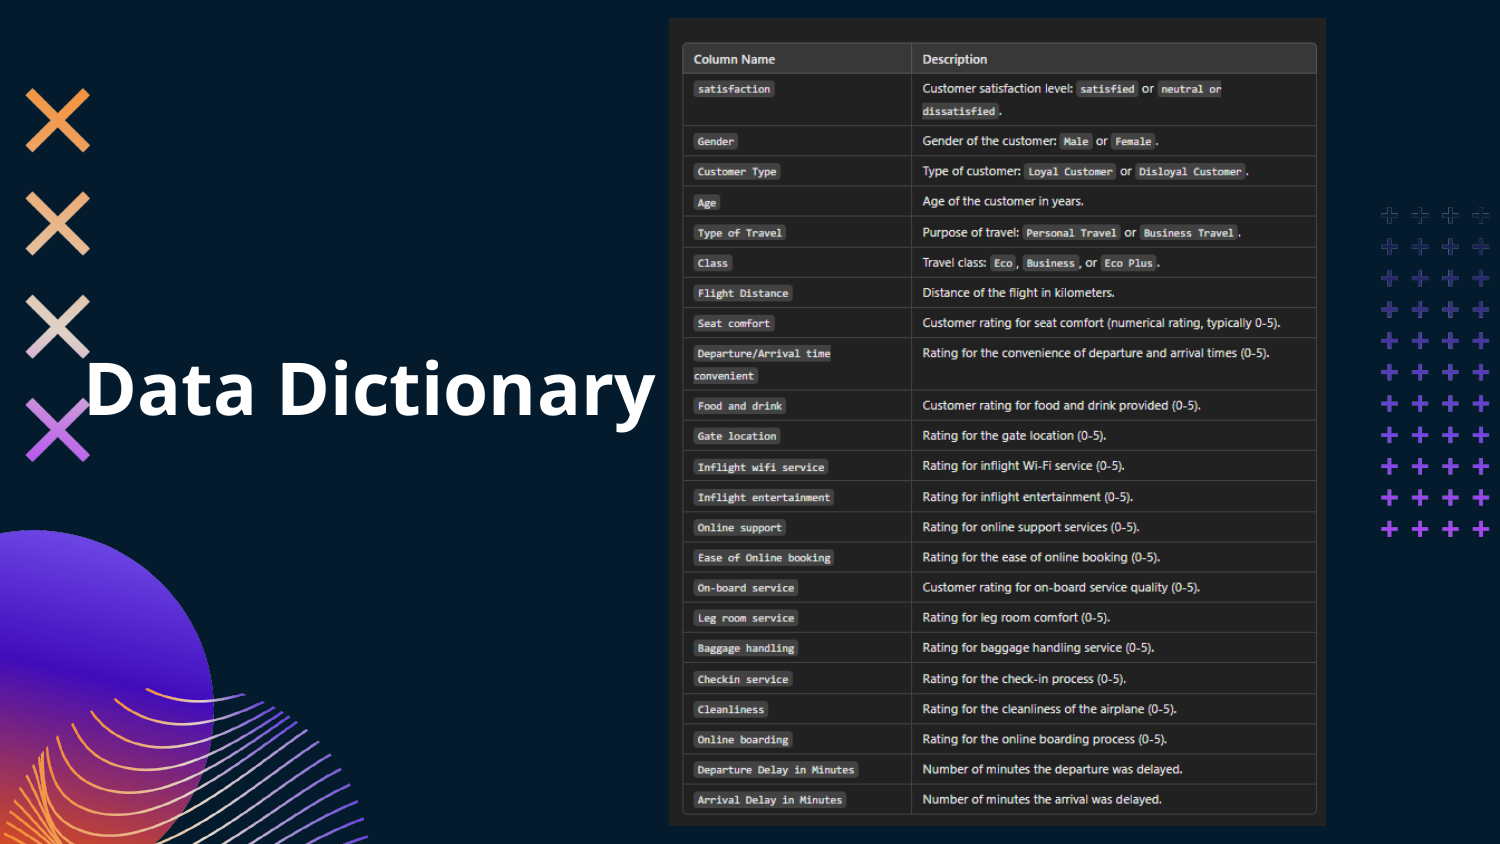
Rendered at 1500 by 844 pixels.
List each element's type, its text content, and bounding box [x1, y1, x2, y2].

picture [669, 18, 1327, 826]
picture [1382, 208, 1500, 537]
picture [26, 89, 90, 461]
title Data Dictionary [51, 327, 664, 422]
picture [0, 530, 371, 844]
